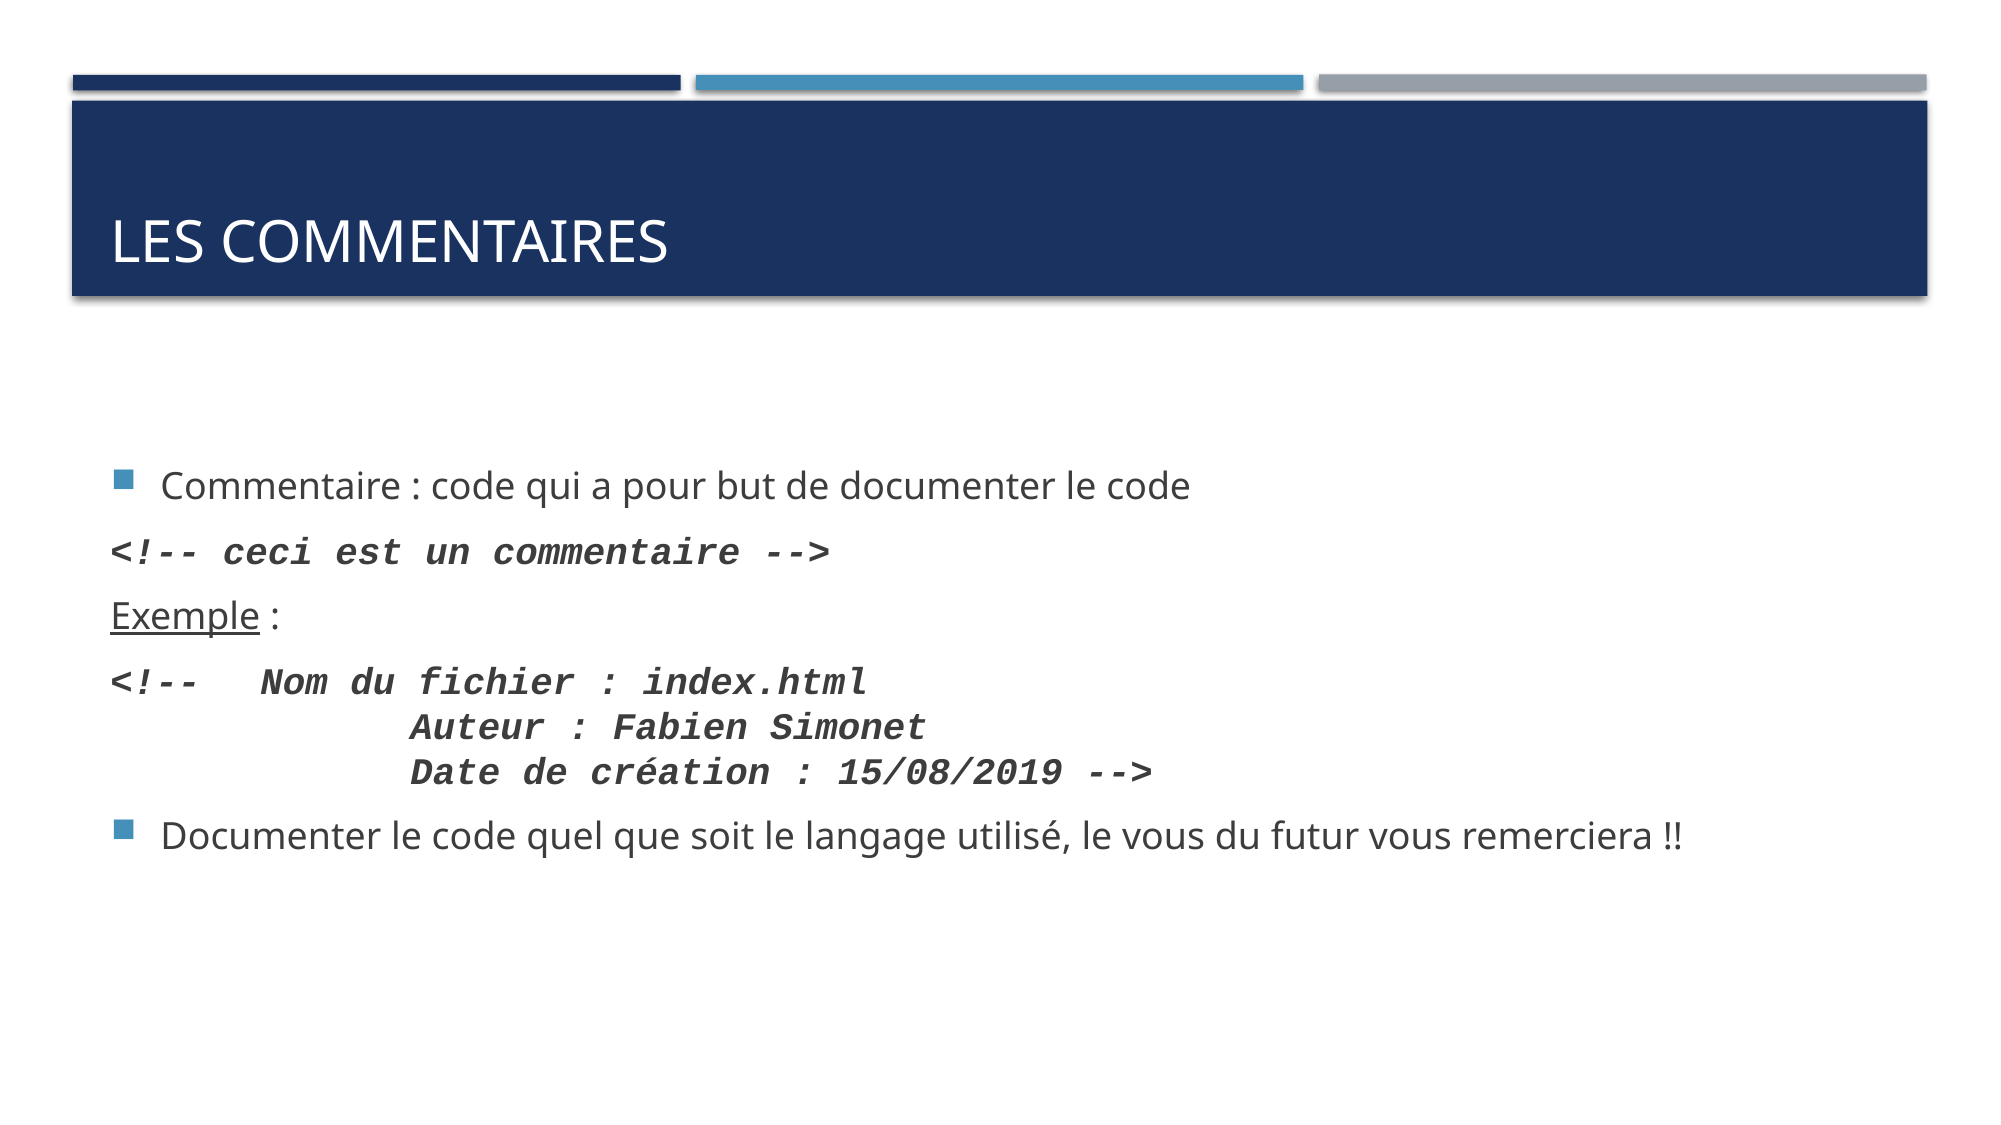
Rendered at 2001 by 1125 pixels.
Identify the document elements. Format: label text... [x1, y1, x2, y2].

list Commentaire : code qui a pour but de documenter le code <!-- ceci est un commentaire --> Exemple : <!-- Nom du fichier : index.html Auteur : Fabien Simonet Date de création : 15/08/2019 --> Documenter le code quel que soit le langage utilisé, le vous du futur vous remerciera !! [95, 357, 1905, 962]
title Les commentaires [95, 115, 1905, 282]
